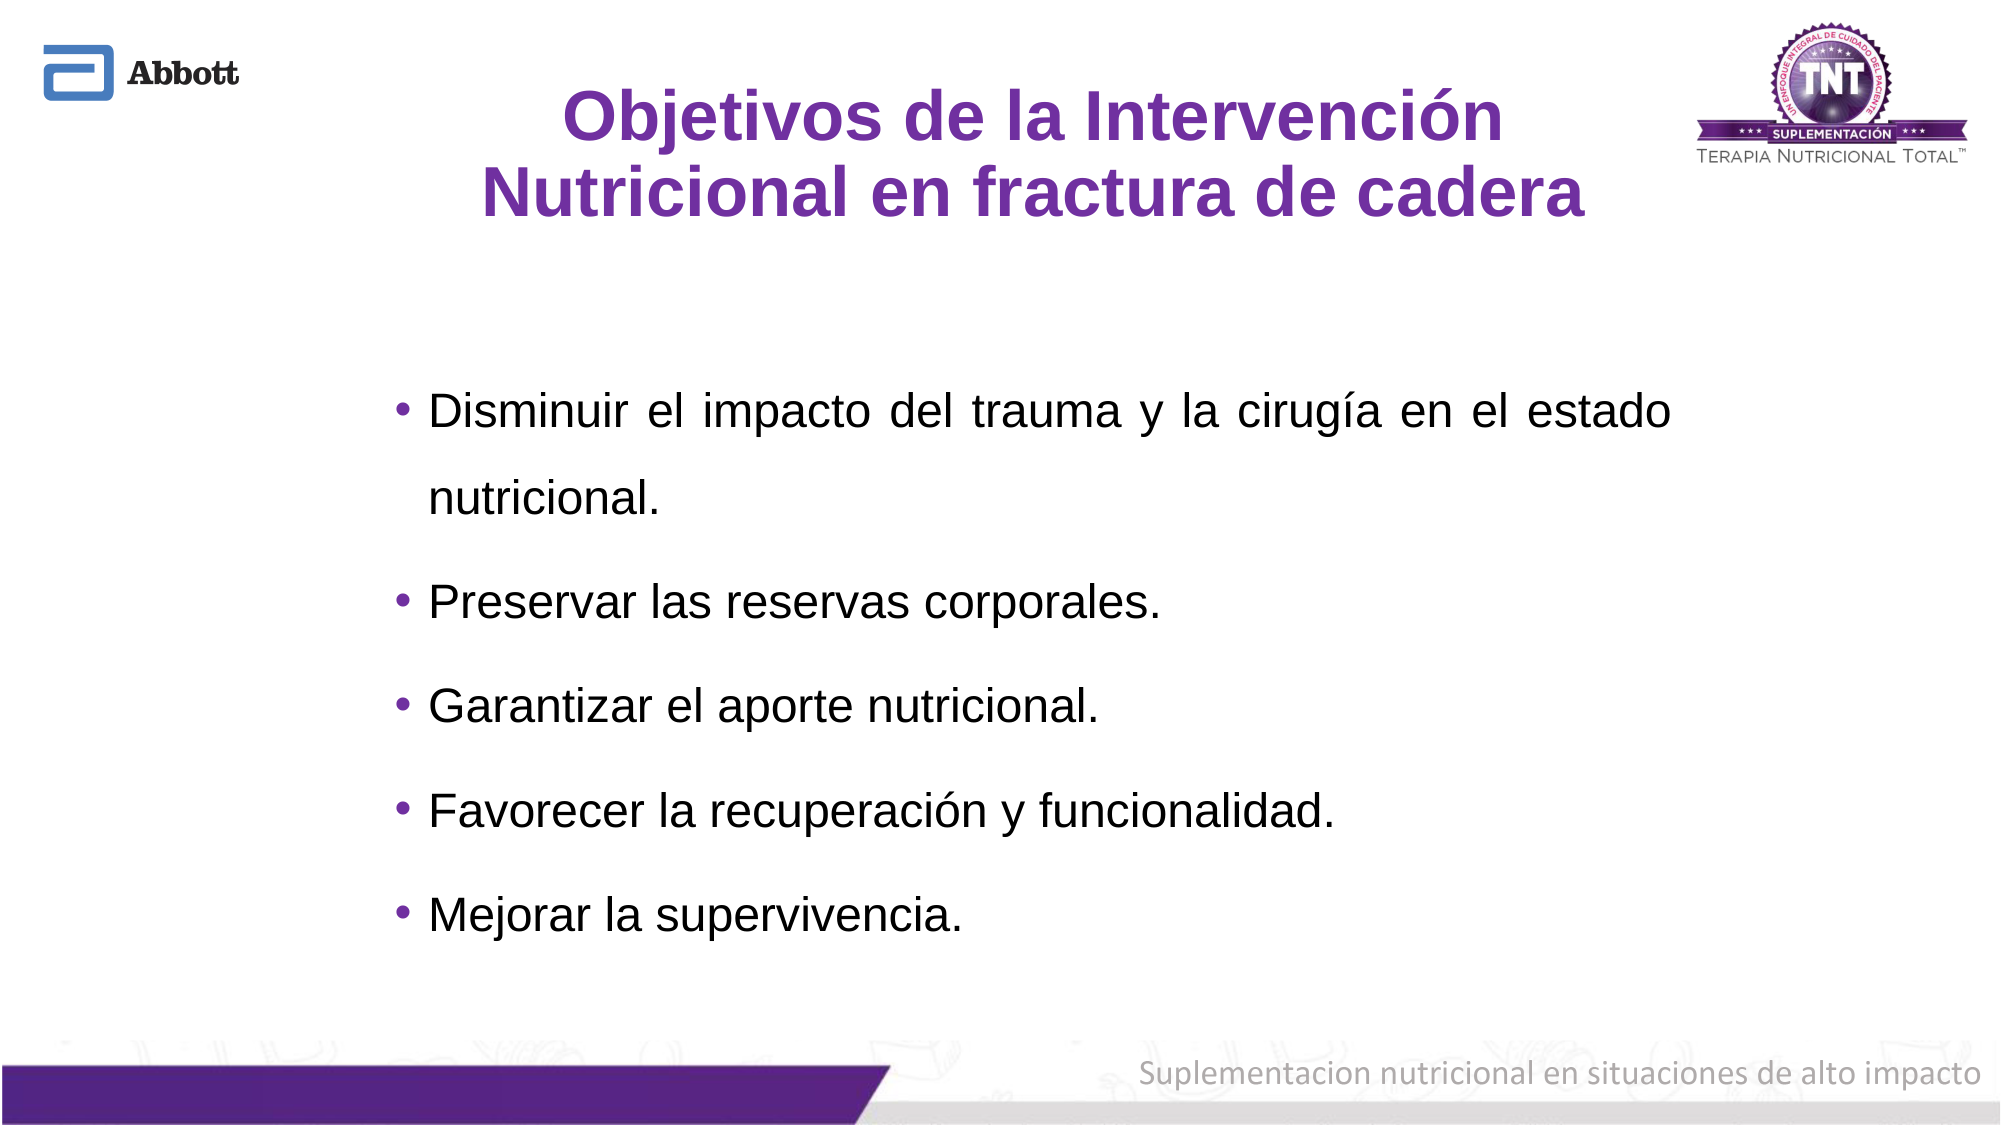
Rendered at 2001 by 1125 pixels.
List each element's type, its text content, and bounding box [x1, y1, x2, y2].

list Disminuir el impacto del trauma y la cirugía en el estado nutricional. Preservar las reservas corporales. Garantizar el aporte nutricional. Favorecer la recuperación y funcionalidad. Mejorar la supervivencia. [379, 343, 1689, 951]
title Objetivos de la Intervención Nutricional en fractura de cadera [429, 35, 1639, 277]
picture [0, 0, 2001, 1125]
